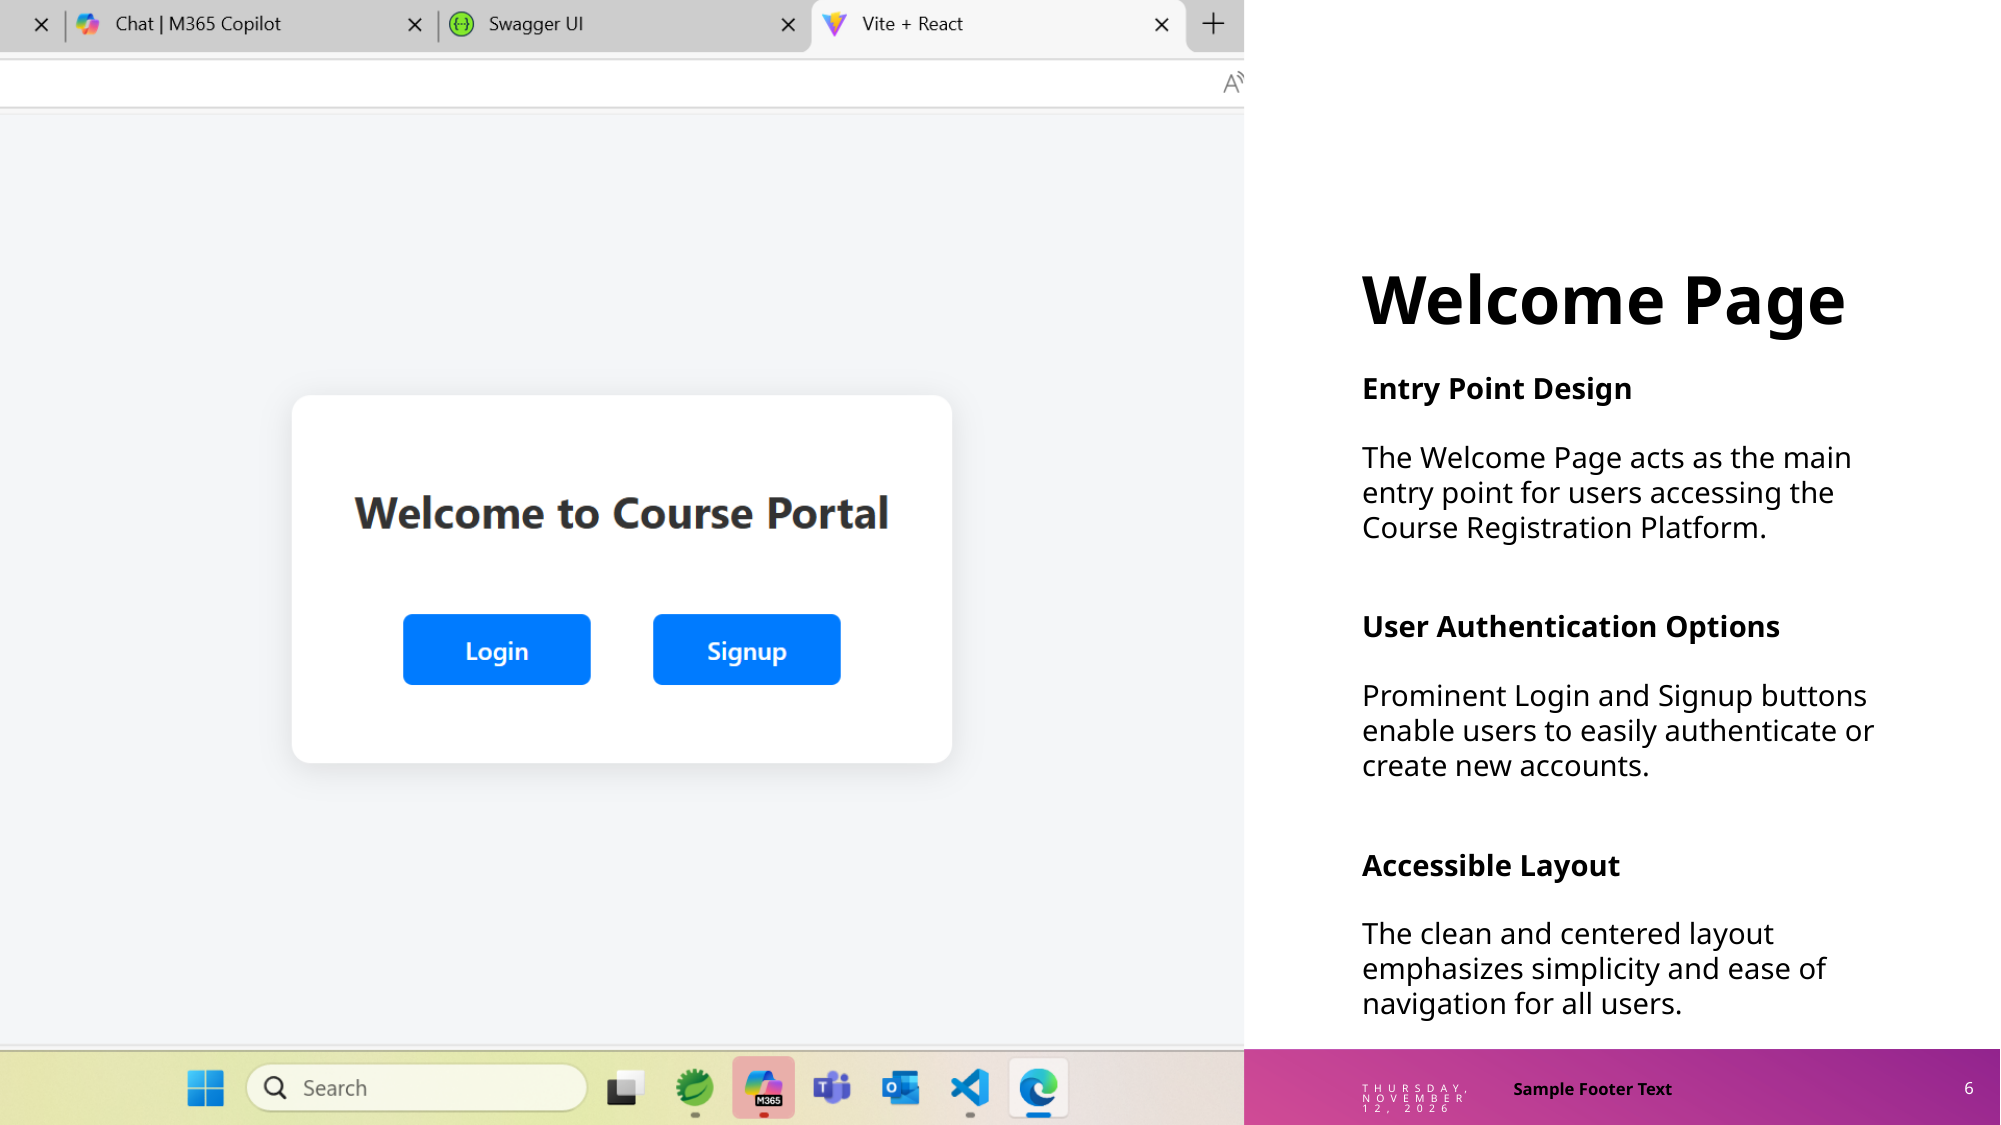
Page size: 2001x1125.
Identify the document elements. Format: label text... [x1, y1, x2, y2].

footer Sample Footer Text [1498, 1058, 1898, 1119]
picture [0, 0, 1245, 1125]
title Welcome Page [1347, 95, 1906, 347]
text_box Entry Point Design The Welcome Page acts as the main entry point for users accessing the Course Registration Platform. User Authentication Options Prominent Login and Signup buttons enable users to easily authenticate or create new accounts. Accessible Layout The clean and centered layout emphasizes simplicity and ease of navigation for all users. [1347, 363, 1906, 1035]
slide_number 6 [1898, 1058, 1989, 1119]
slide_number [1347, 1058, 1498, 1119]
